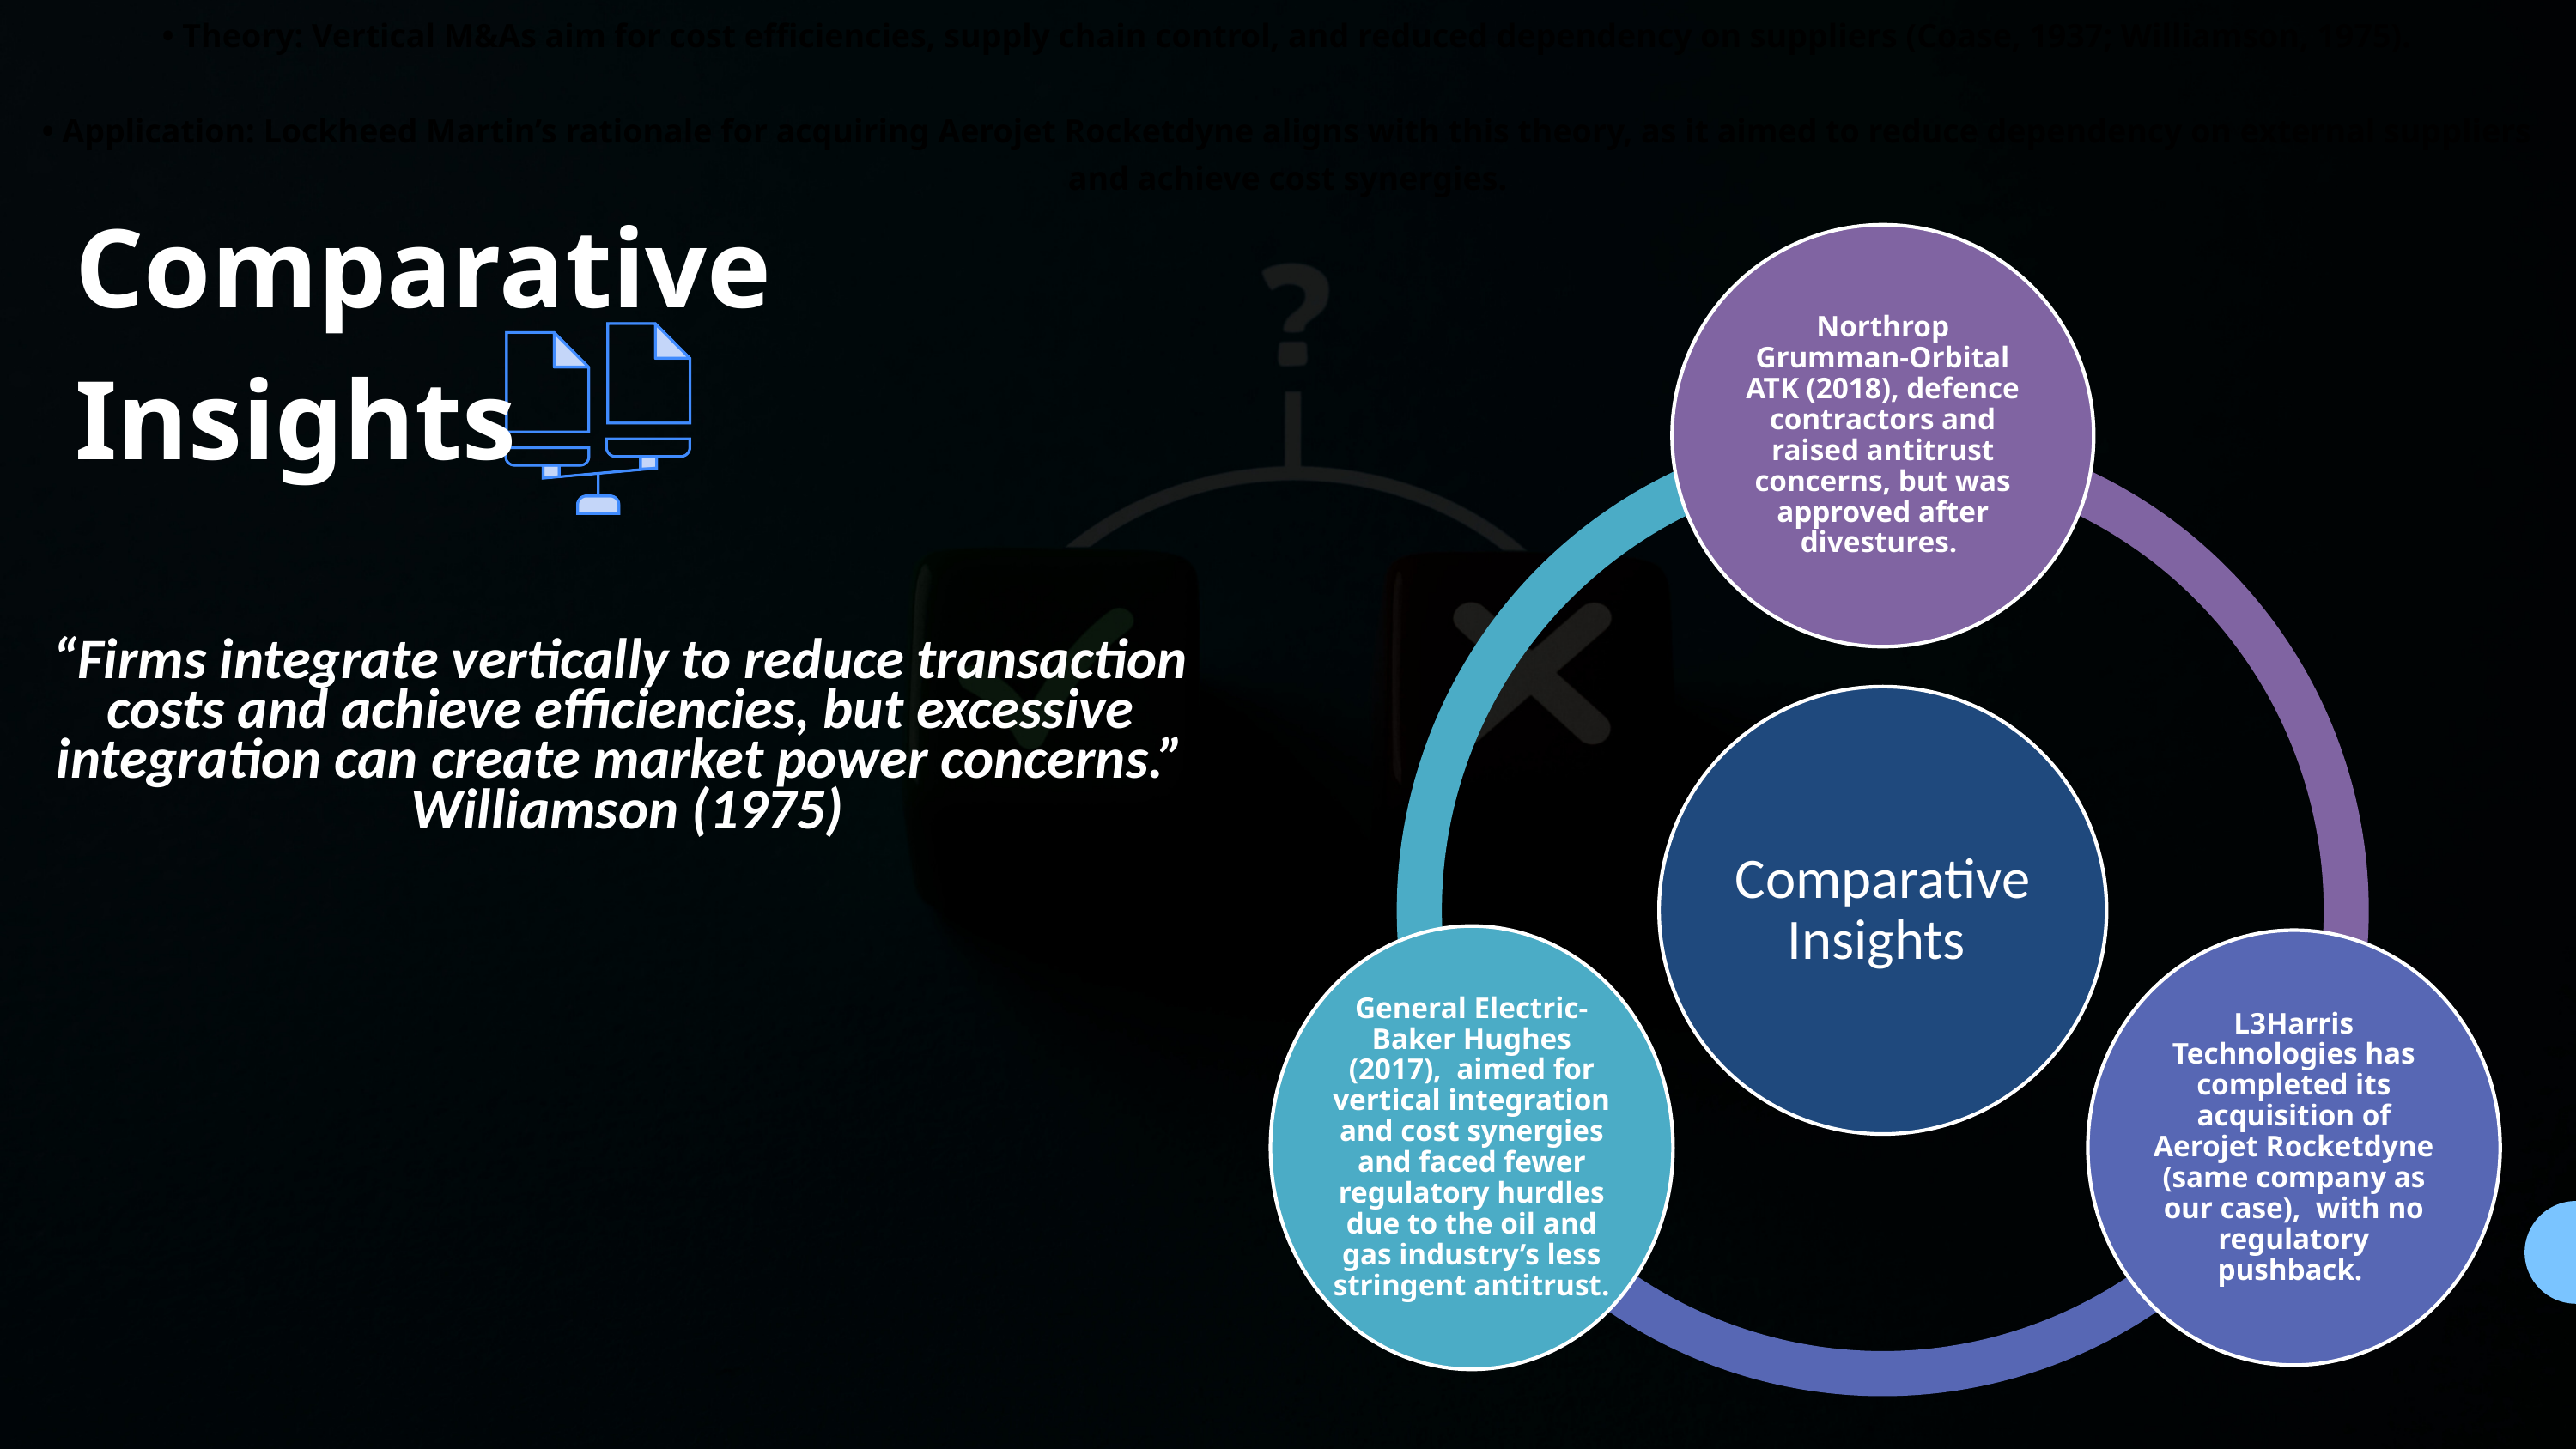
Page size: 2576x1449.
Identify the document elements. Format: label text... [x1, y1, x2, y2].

text_box • Theory: Vertical M&As aim for cost efficiencies, supply chain control, and reduced dependency on suppliers (Coase, 1937; Williamson, 1975). • Application: Lockheed Martin’s rationale for acquiring Aerojet Rocketdyne aligns with this theory, as it aimed to reduce dependency on external suppliers and achieve cost synergies. [0, 0, 2576, 1449]
text_box Comparative Insights [75, 177, 1211, 634]
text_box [965, 251, 2576, 1434]
text_box “Firms integrate vertically to reduce transaction costs and achieve efficiencies, but excessive integration can create market power concerns.” Williamson (1975) [32, 640, 961, 891]
